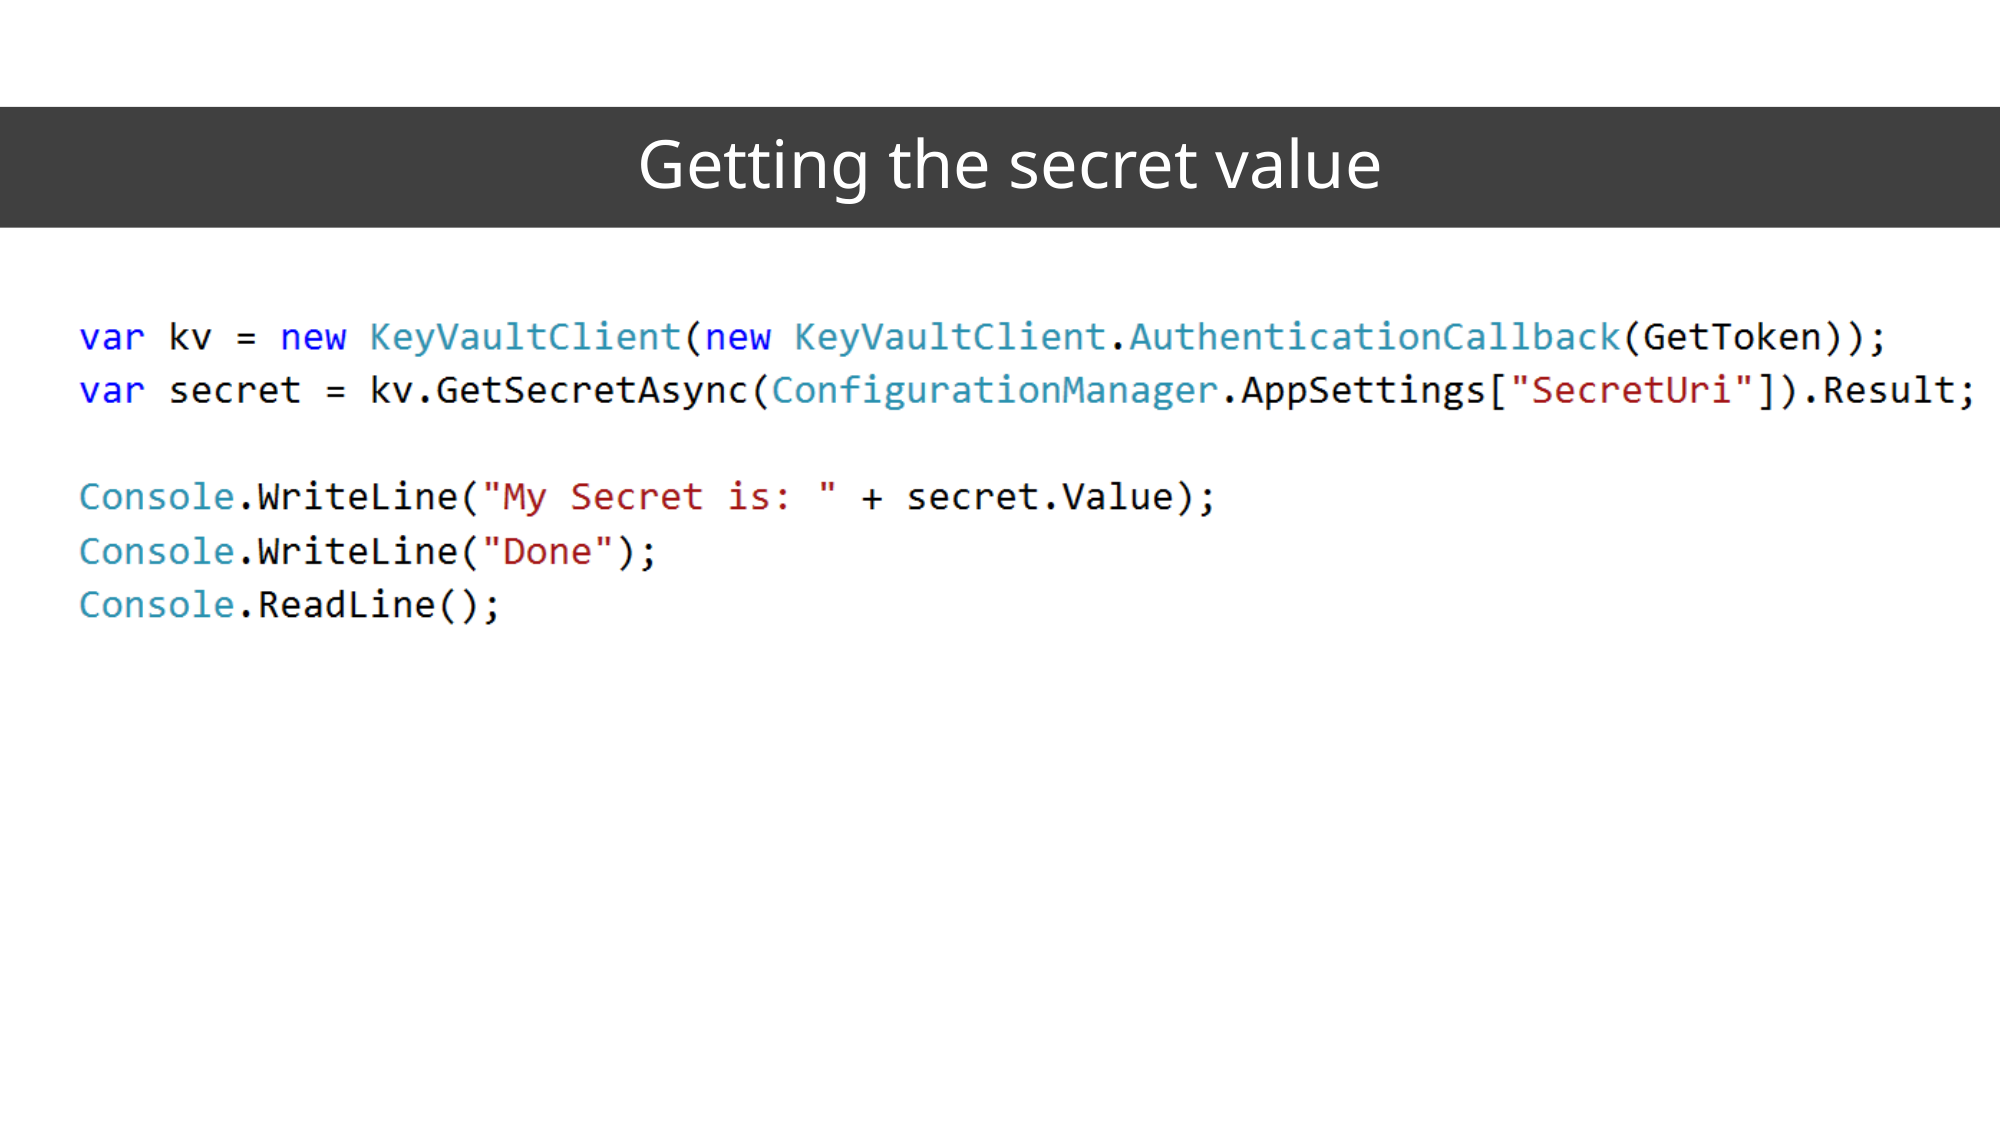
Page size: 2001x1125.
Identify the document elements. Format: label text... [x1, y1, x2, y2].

title Getting the secret value [91, 105, 1931, 228]
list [44, 295, 2000, 688]
text_box [0, 106, 2000, 229]
